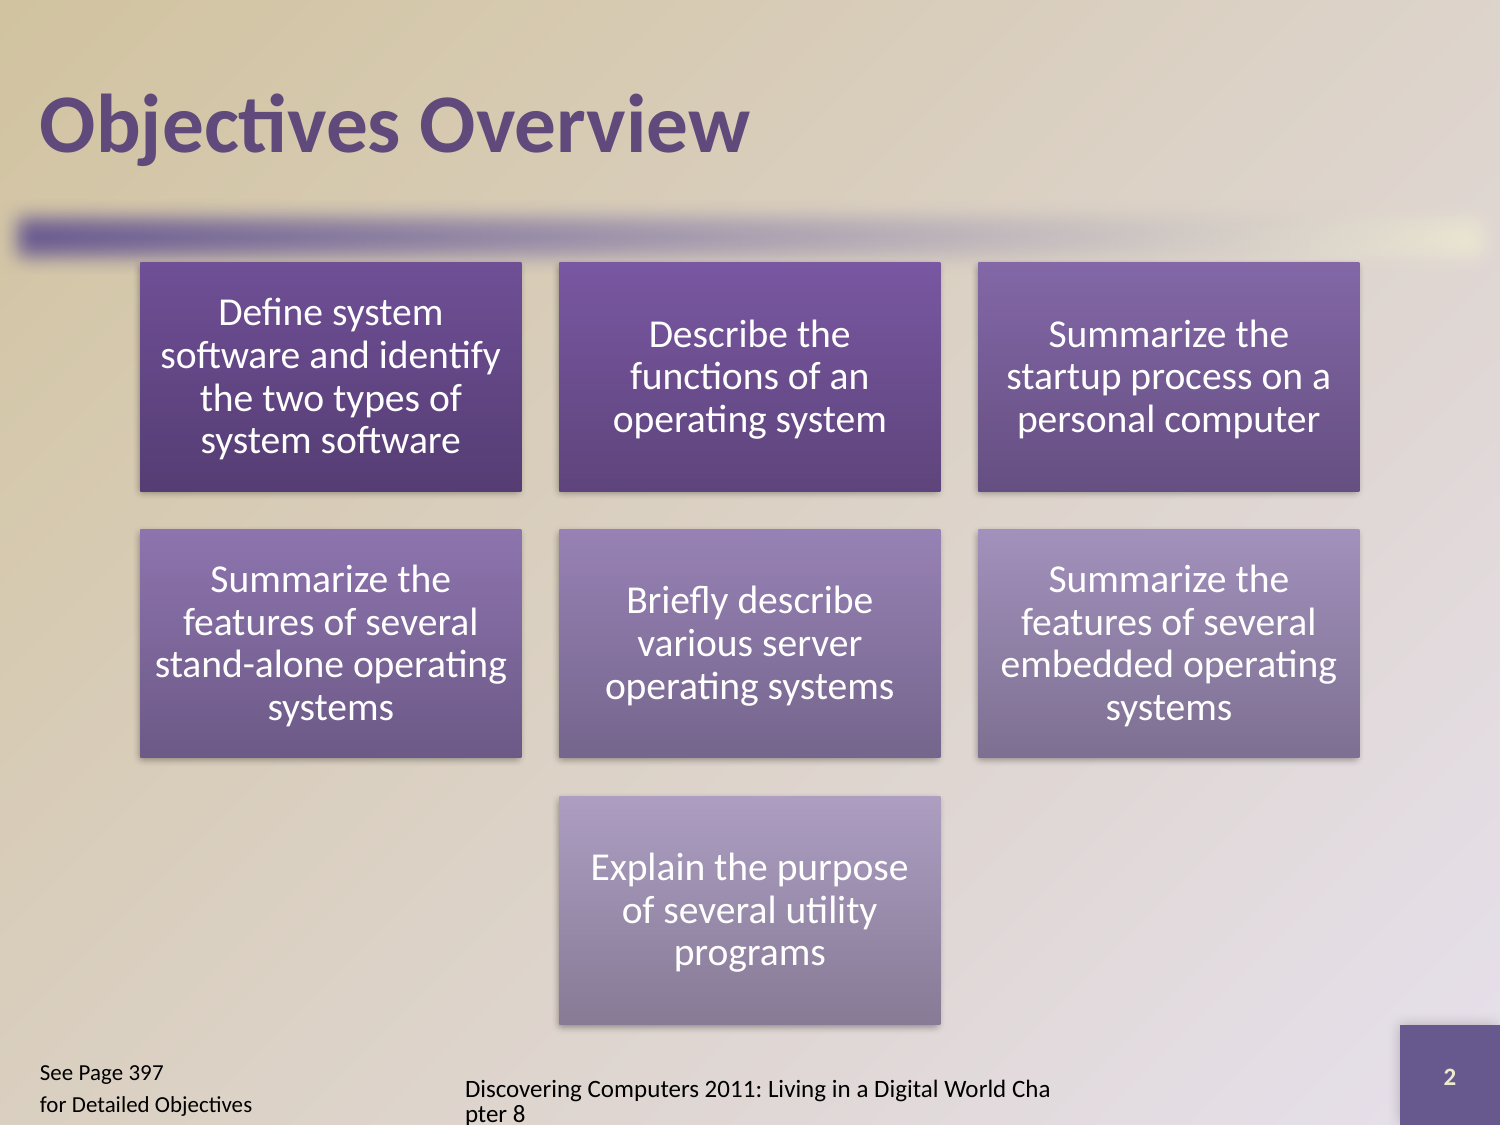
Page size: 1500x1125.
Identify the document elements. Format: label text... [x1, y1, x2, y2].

footer Discovering Computers 2011: Living in a Digital World Chapter 8 [450, 1050, 1075, 1125]
list See Page 397 for Detailed Objectives [24, 1050, 300, 1125]
slide_number 2 [1400, 1025, 1500, 1125]
title Objectives Overview [24, 24, 1475, 213]
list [24, 262, 1476, 1026]
